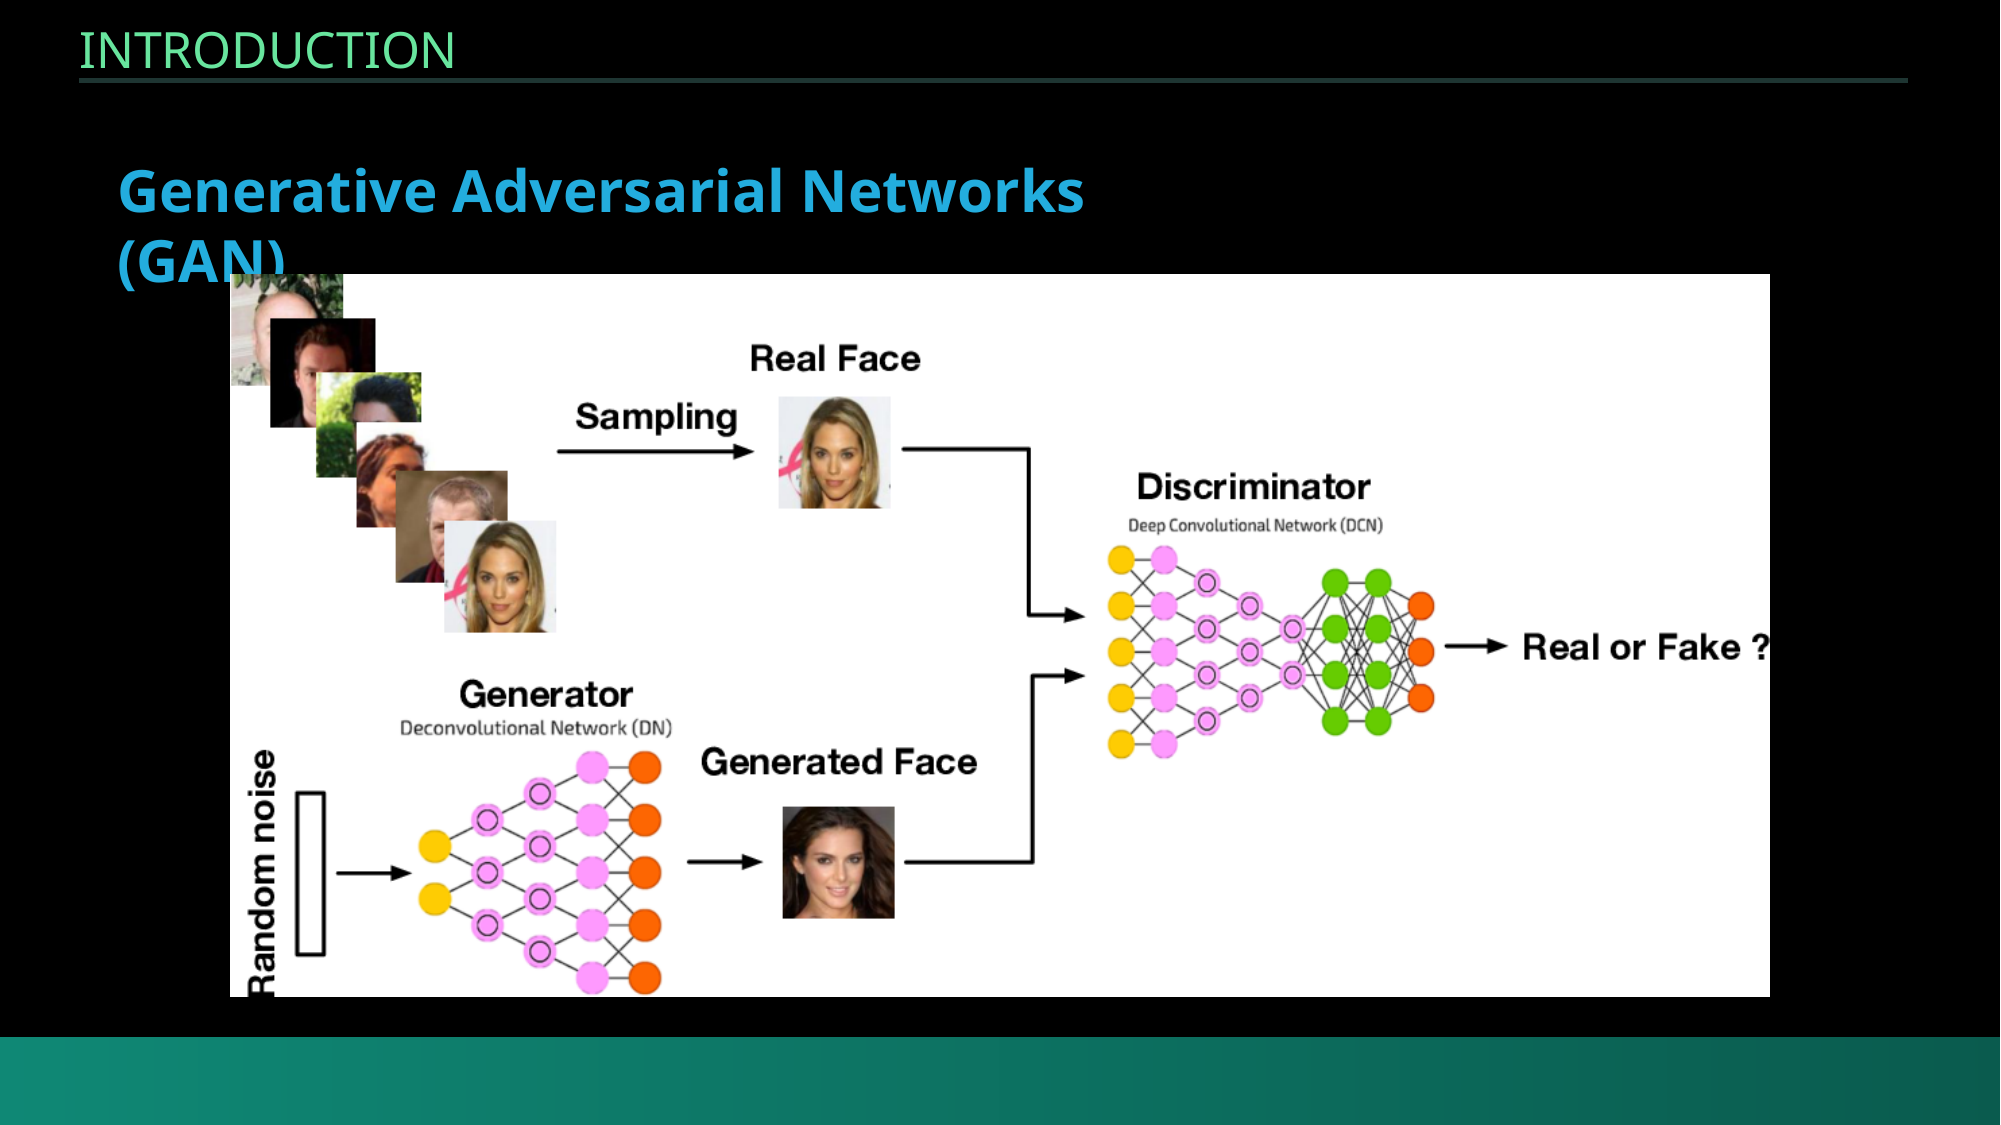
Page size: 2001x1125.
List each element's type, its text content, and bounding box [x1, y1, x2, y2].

picture [230, 274, 1770, 997]
text_box INTRODUCTION [64, 10, 1065, 86]
text_box [0, 1036, 2000, 1125]
text_box Generative Adversarial Networks (GAN) [102, 146, 1205, 302]
